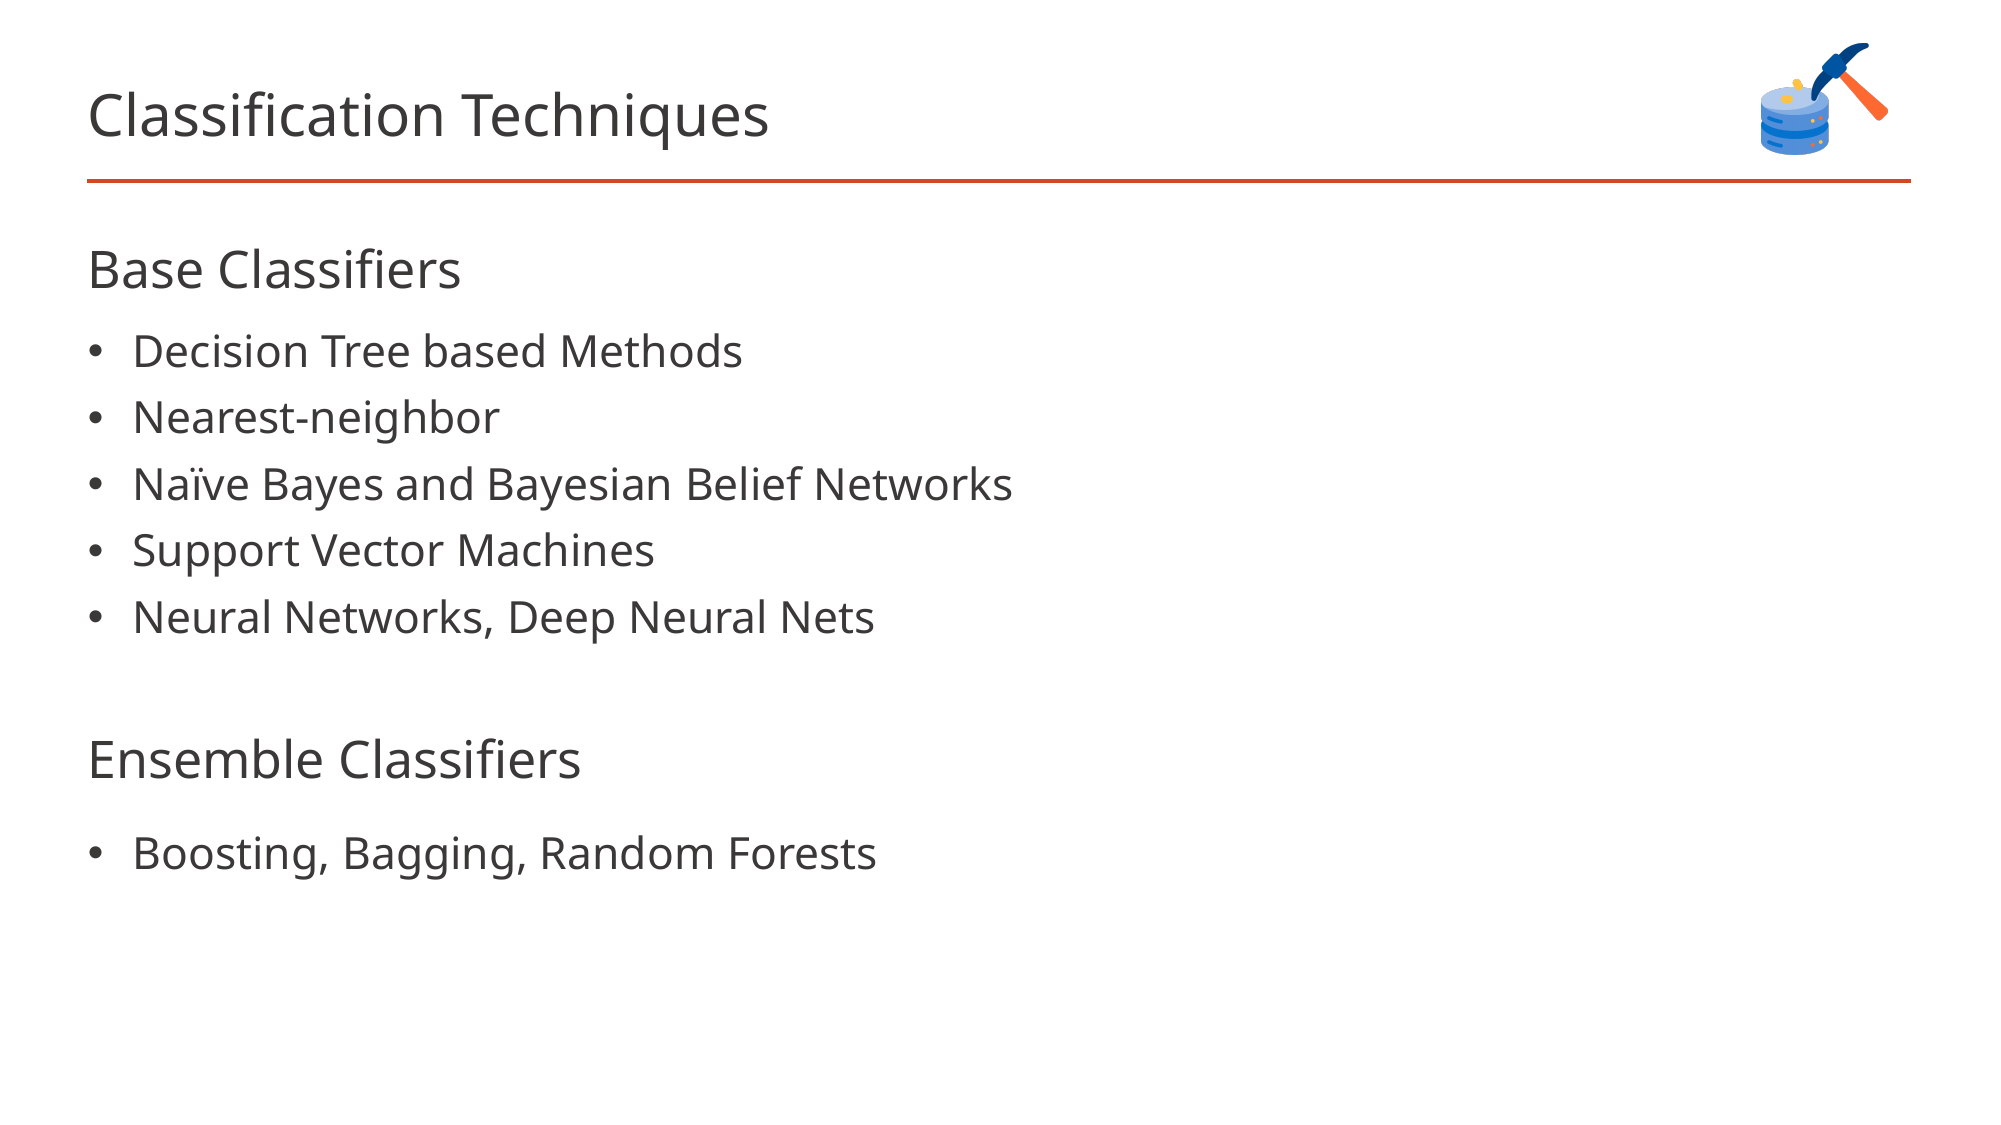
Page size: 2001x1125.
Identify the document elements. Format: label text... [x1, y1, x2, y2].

picture [1761, 35, 1888, 70]
list Base Classifiers Decision Tree based Methods Nearest-neighbor Naïve Bayes and Bayesian Belief Networks Support Vector Machines Neural Networks, Deep Neural Nets Ensemble Classifiers Boosting, Bagging, Random Forests [72, 236, 1912, 889]
title Classification Techniques [72, 70, 1912, 163]
